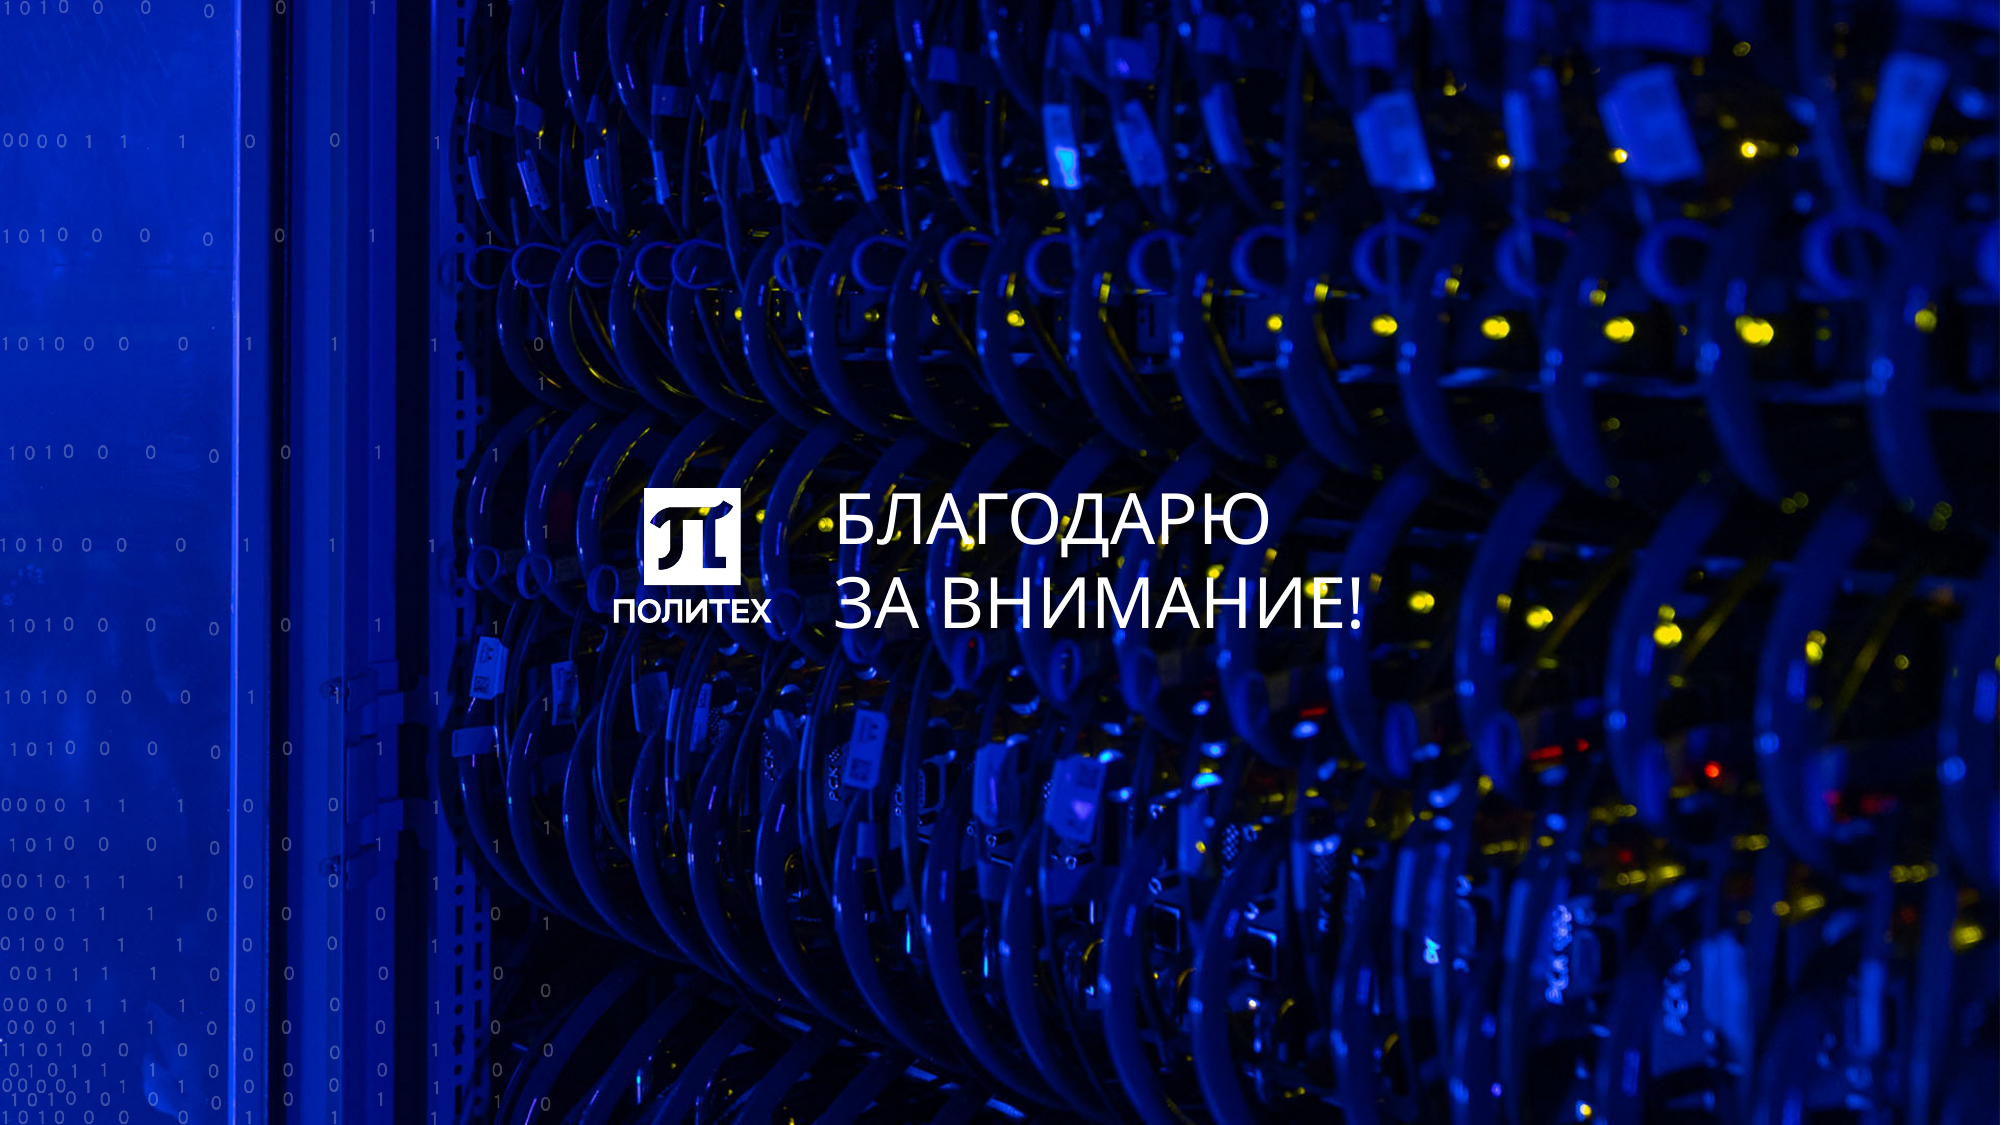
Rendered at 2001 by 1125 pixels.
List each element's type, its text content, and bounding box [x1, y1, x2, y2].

text_box БЛАГОДАРЮ ЗА ВНИМАНИЕ! [818, 465, 1401, 651]
picture [0, 0, 2000, 1125]
